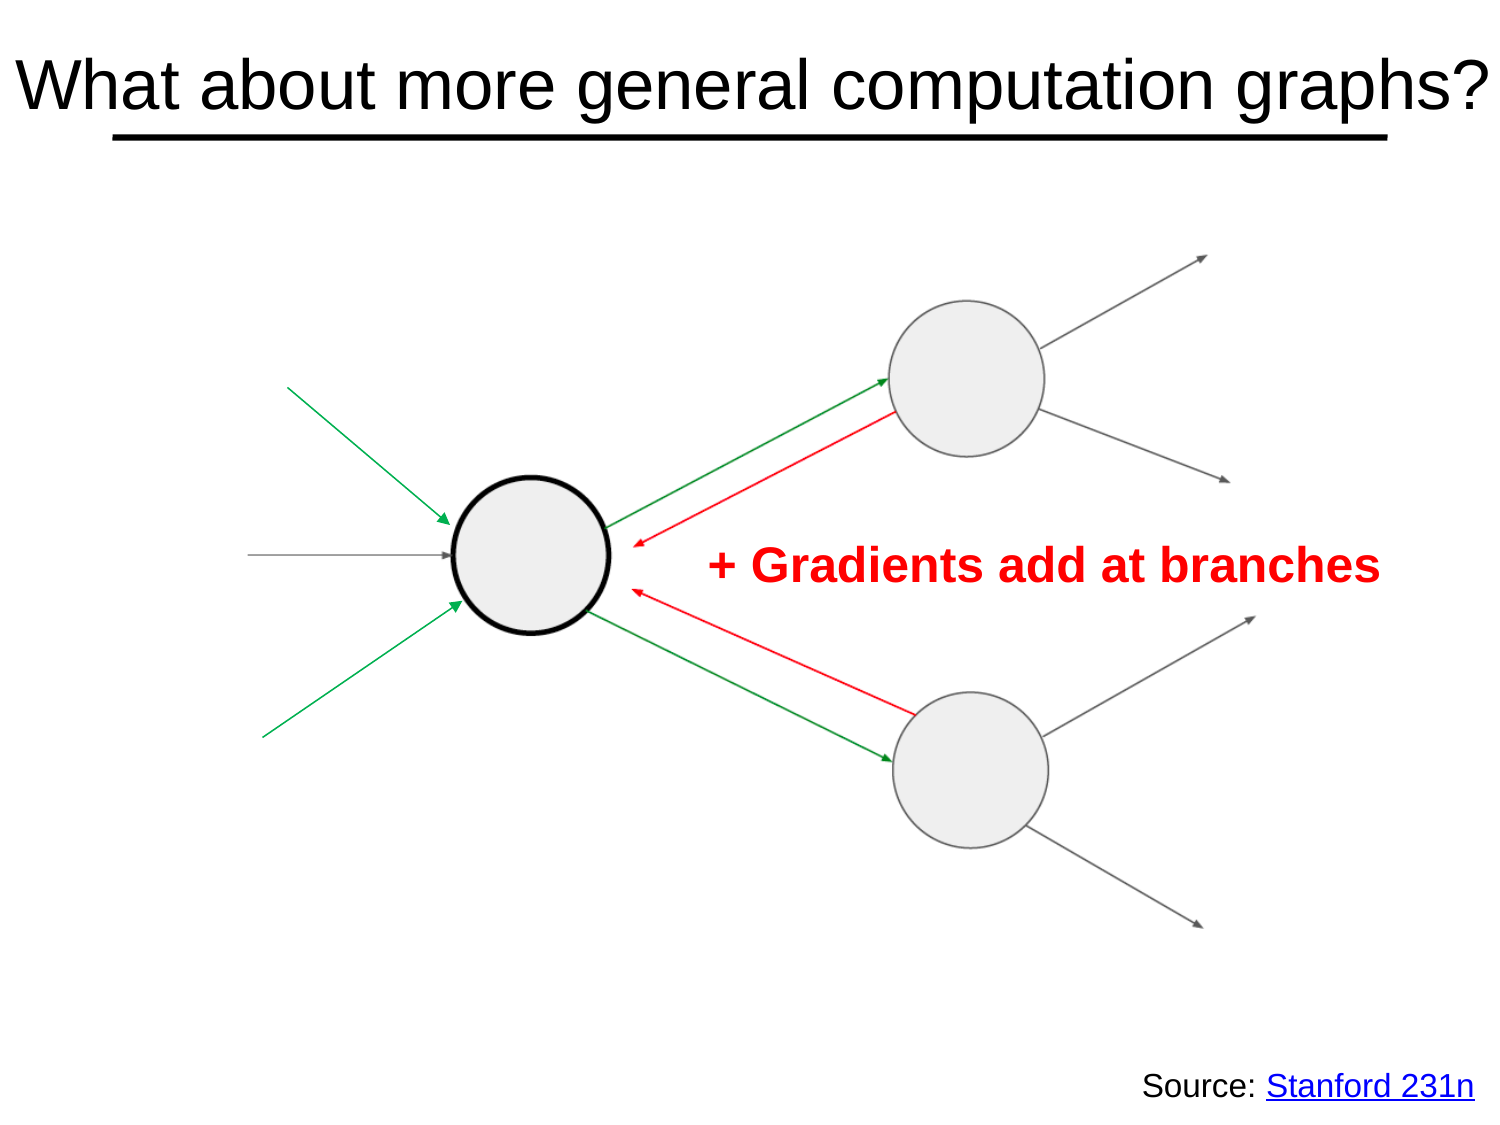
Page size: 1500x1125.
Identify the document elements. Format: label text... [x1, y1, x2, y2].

picture [233, 249, 1266, 937]
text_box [262, 600, 463, 738]
title What about more general computation graphs? [0, 12, 1500, 151]
text_box + Gradients add at branches [1271, 524, 1397, 600]
text_box Source: Stanford 231n [1127, 1056, 1490, 1112]
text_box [287, 387, 451, 526]
